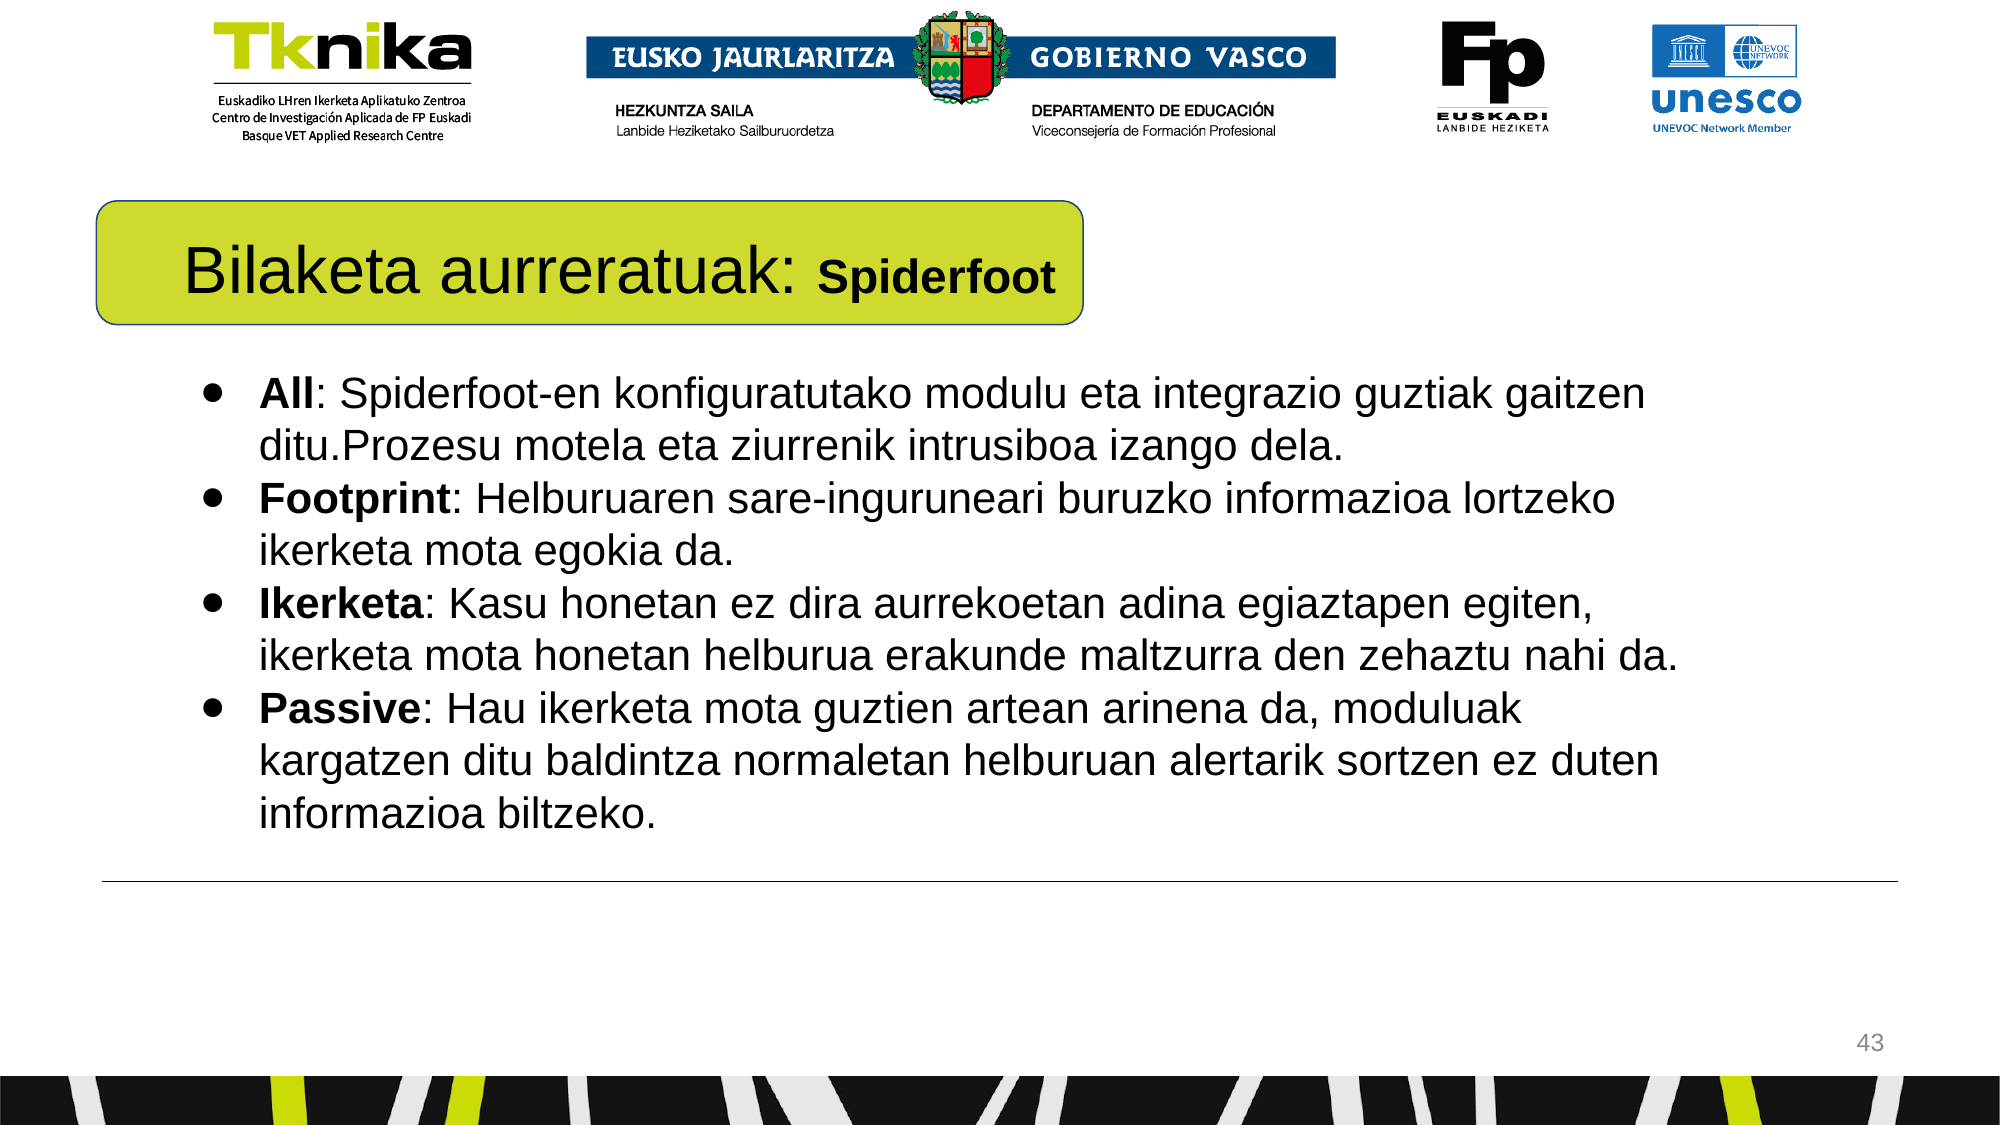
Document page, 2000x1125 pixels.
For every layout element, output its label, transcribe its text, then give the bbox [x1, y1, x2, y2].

slide_number ‹#› [1433, 1011, 1900, 1072]
picture [0, 1076, 2000, 1125]
text_box Bilaketa aurreratuak: Spiderfoot [169, 211, 1452, 285]
picture [33, 7, 1579, 150]
picture [1647, 19, 1804, 138]
text_box All: Spiderfoot-en konfiguratutako modulu eta integrazio guztiak gaitzen ditu.Prozesu motela eta ziurrenik intrusiboa izango dela. Footprint: Helburuaren sare-inguruneari buruzko informazioa lortzeko ikerketa mota egokia da. Ikerketa: Kasu honetan ez dira aurrekoetan adina egiaztapen egiten, ikerketa mota honetan helburua erakunde maltzurra den zehaztu nahi da. Passive: Hau ikerketa mota guztien artean arinena da, moduluak kargatzen ditu baldintza normaletan helburuan alertarik sortzen ez duten informazioa biltzeko. [169, 349, 1741, 852]
text_box [96, 200, 1084, 325]
